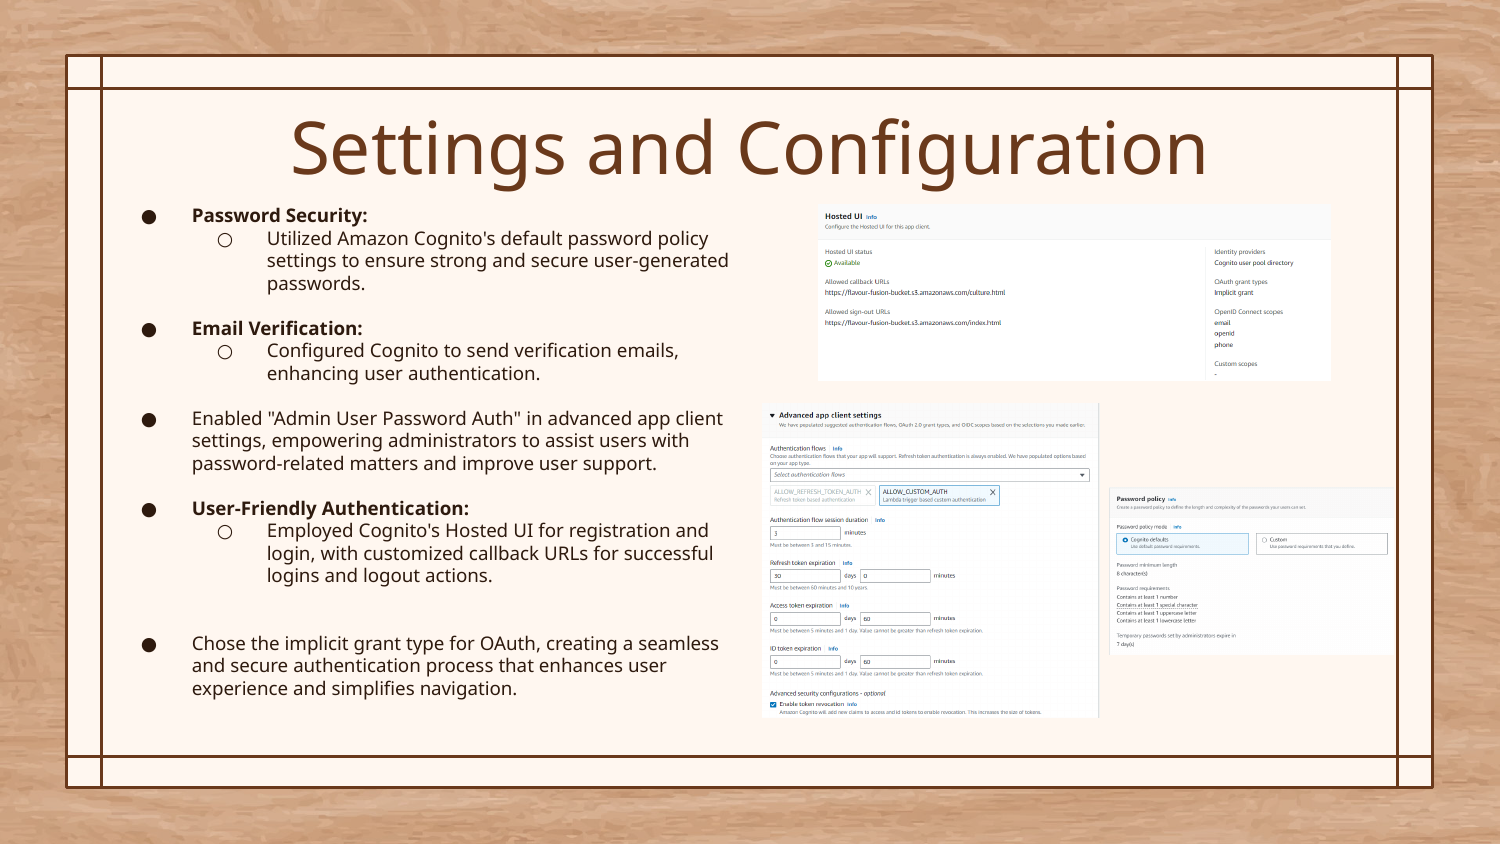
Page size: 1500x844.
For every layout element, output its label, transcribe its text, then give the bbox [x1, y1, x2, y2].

title Settings and Configuration [101, 110, 1399, 205]
list Password Security: Utilized Amazon Cognito's default password policy settings to ensure strong and secure user-generated passwords. Email Verification: Configured Cognito to send verification emails, enhancing user authentication. Enabled "Admin User Password Auth" in advanced app client settings, empowering administrators to assist users with password-related matters and improve user support. User-Friendly Authentication: Employed Cognito's Hosted UI for registration and login, with customized callback URLs for successful logins and logout actions. Chose the implicit grant type for OAuth, creating a seamless and secure authentication process that enhances user experience and simplifies navigation. [101, 189, 747, 757]
picture [1109, 487, 1394, 655]
picture [818, 204, 1332, 381]
picture [762, 402, 1101, 718]
